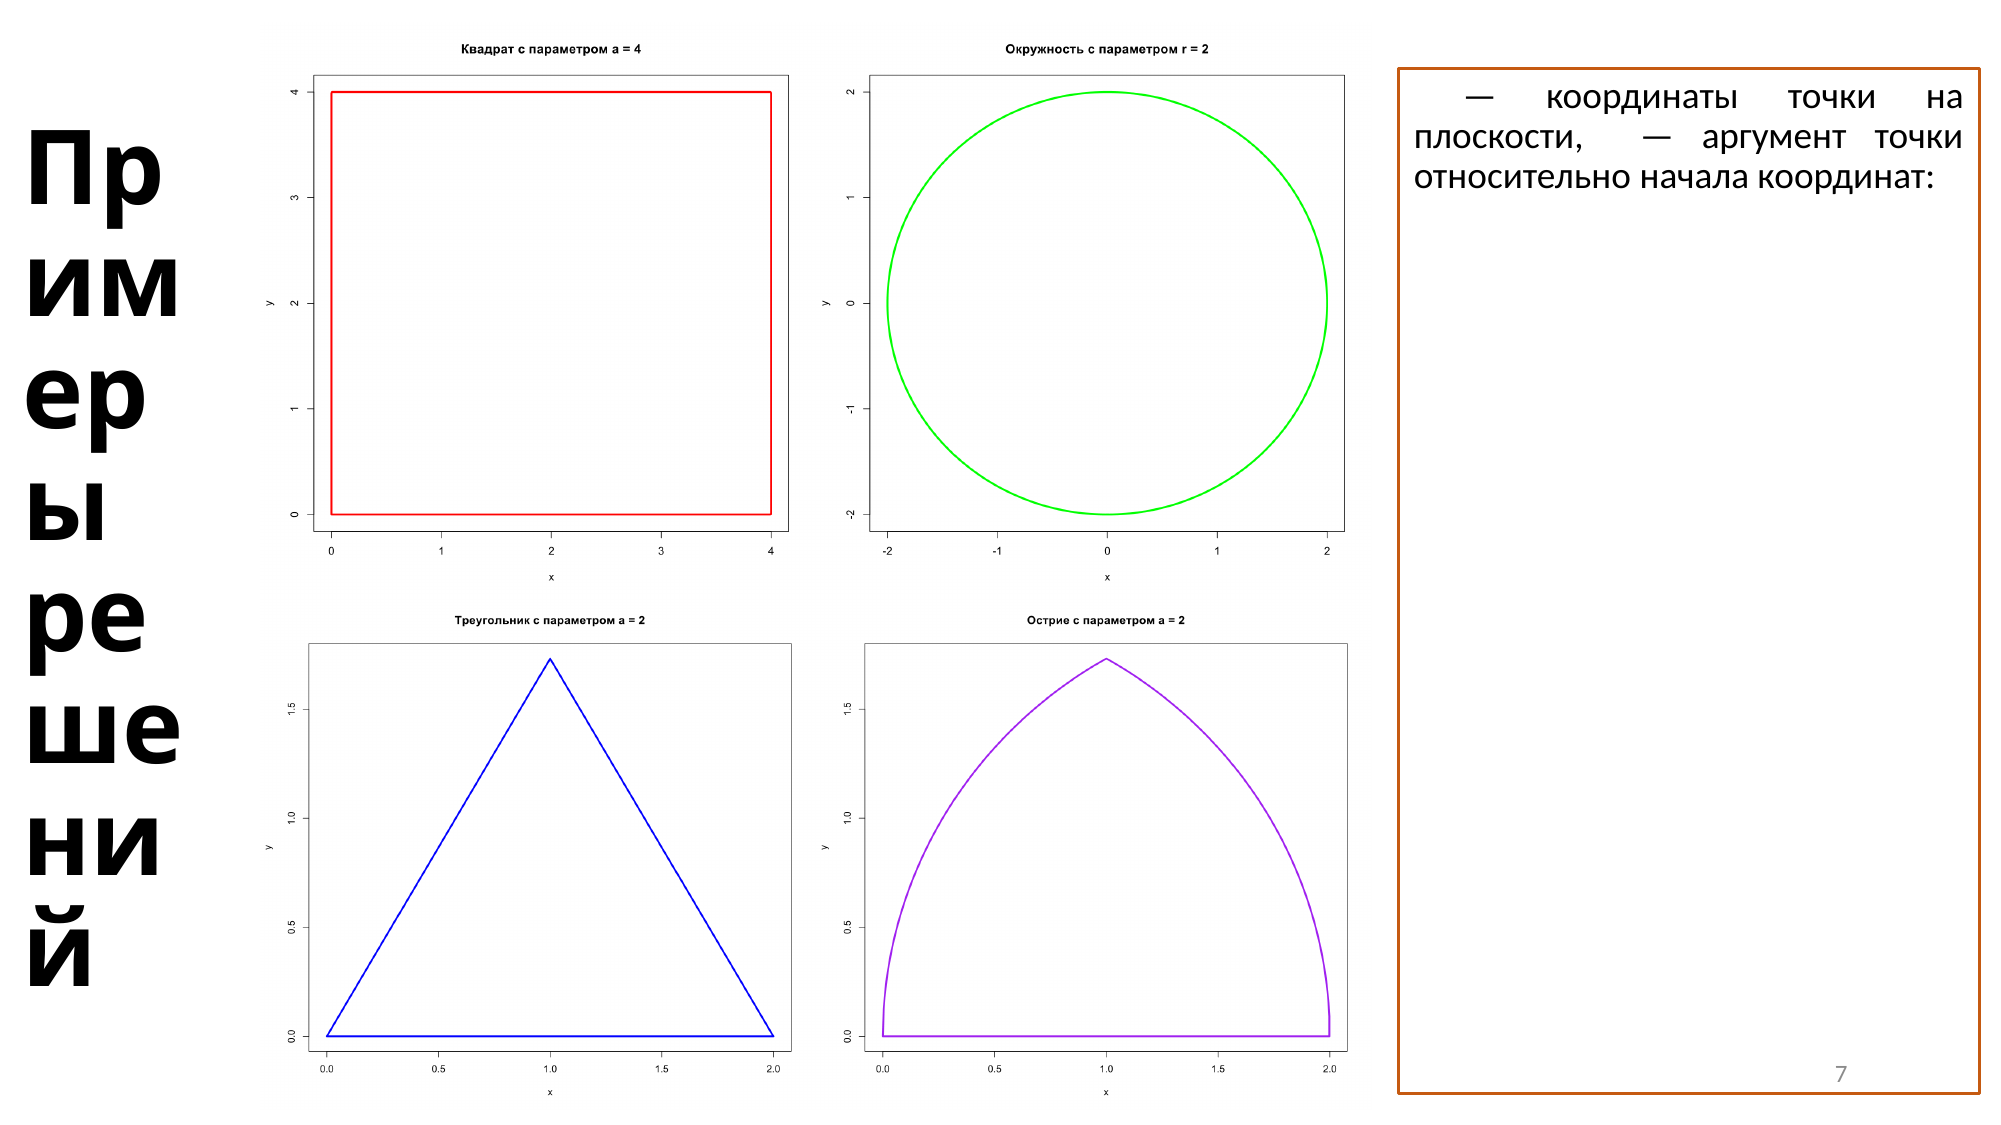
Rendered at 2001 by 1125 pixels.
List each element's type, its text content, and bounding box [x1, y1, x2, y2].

picture [260, 22, 1372, 1110]
slide_number 7 [1412, 1042, 1863, 1103]
title Примеры решений [14, 96, 219, 1029]
